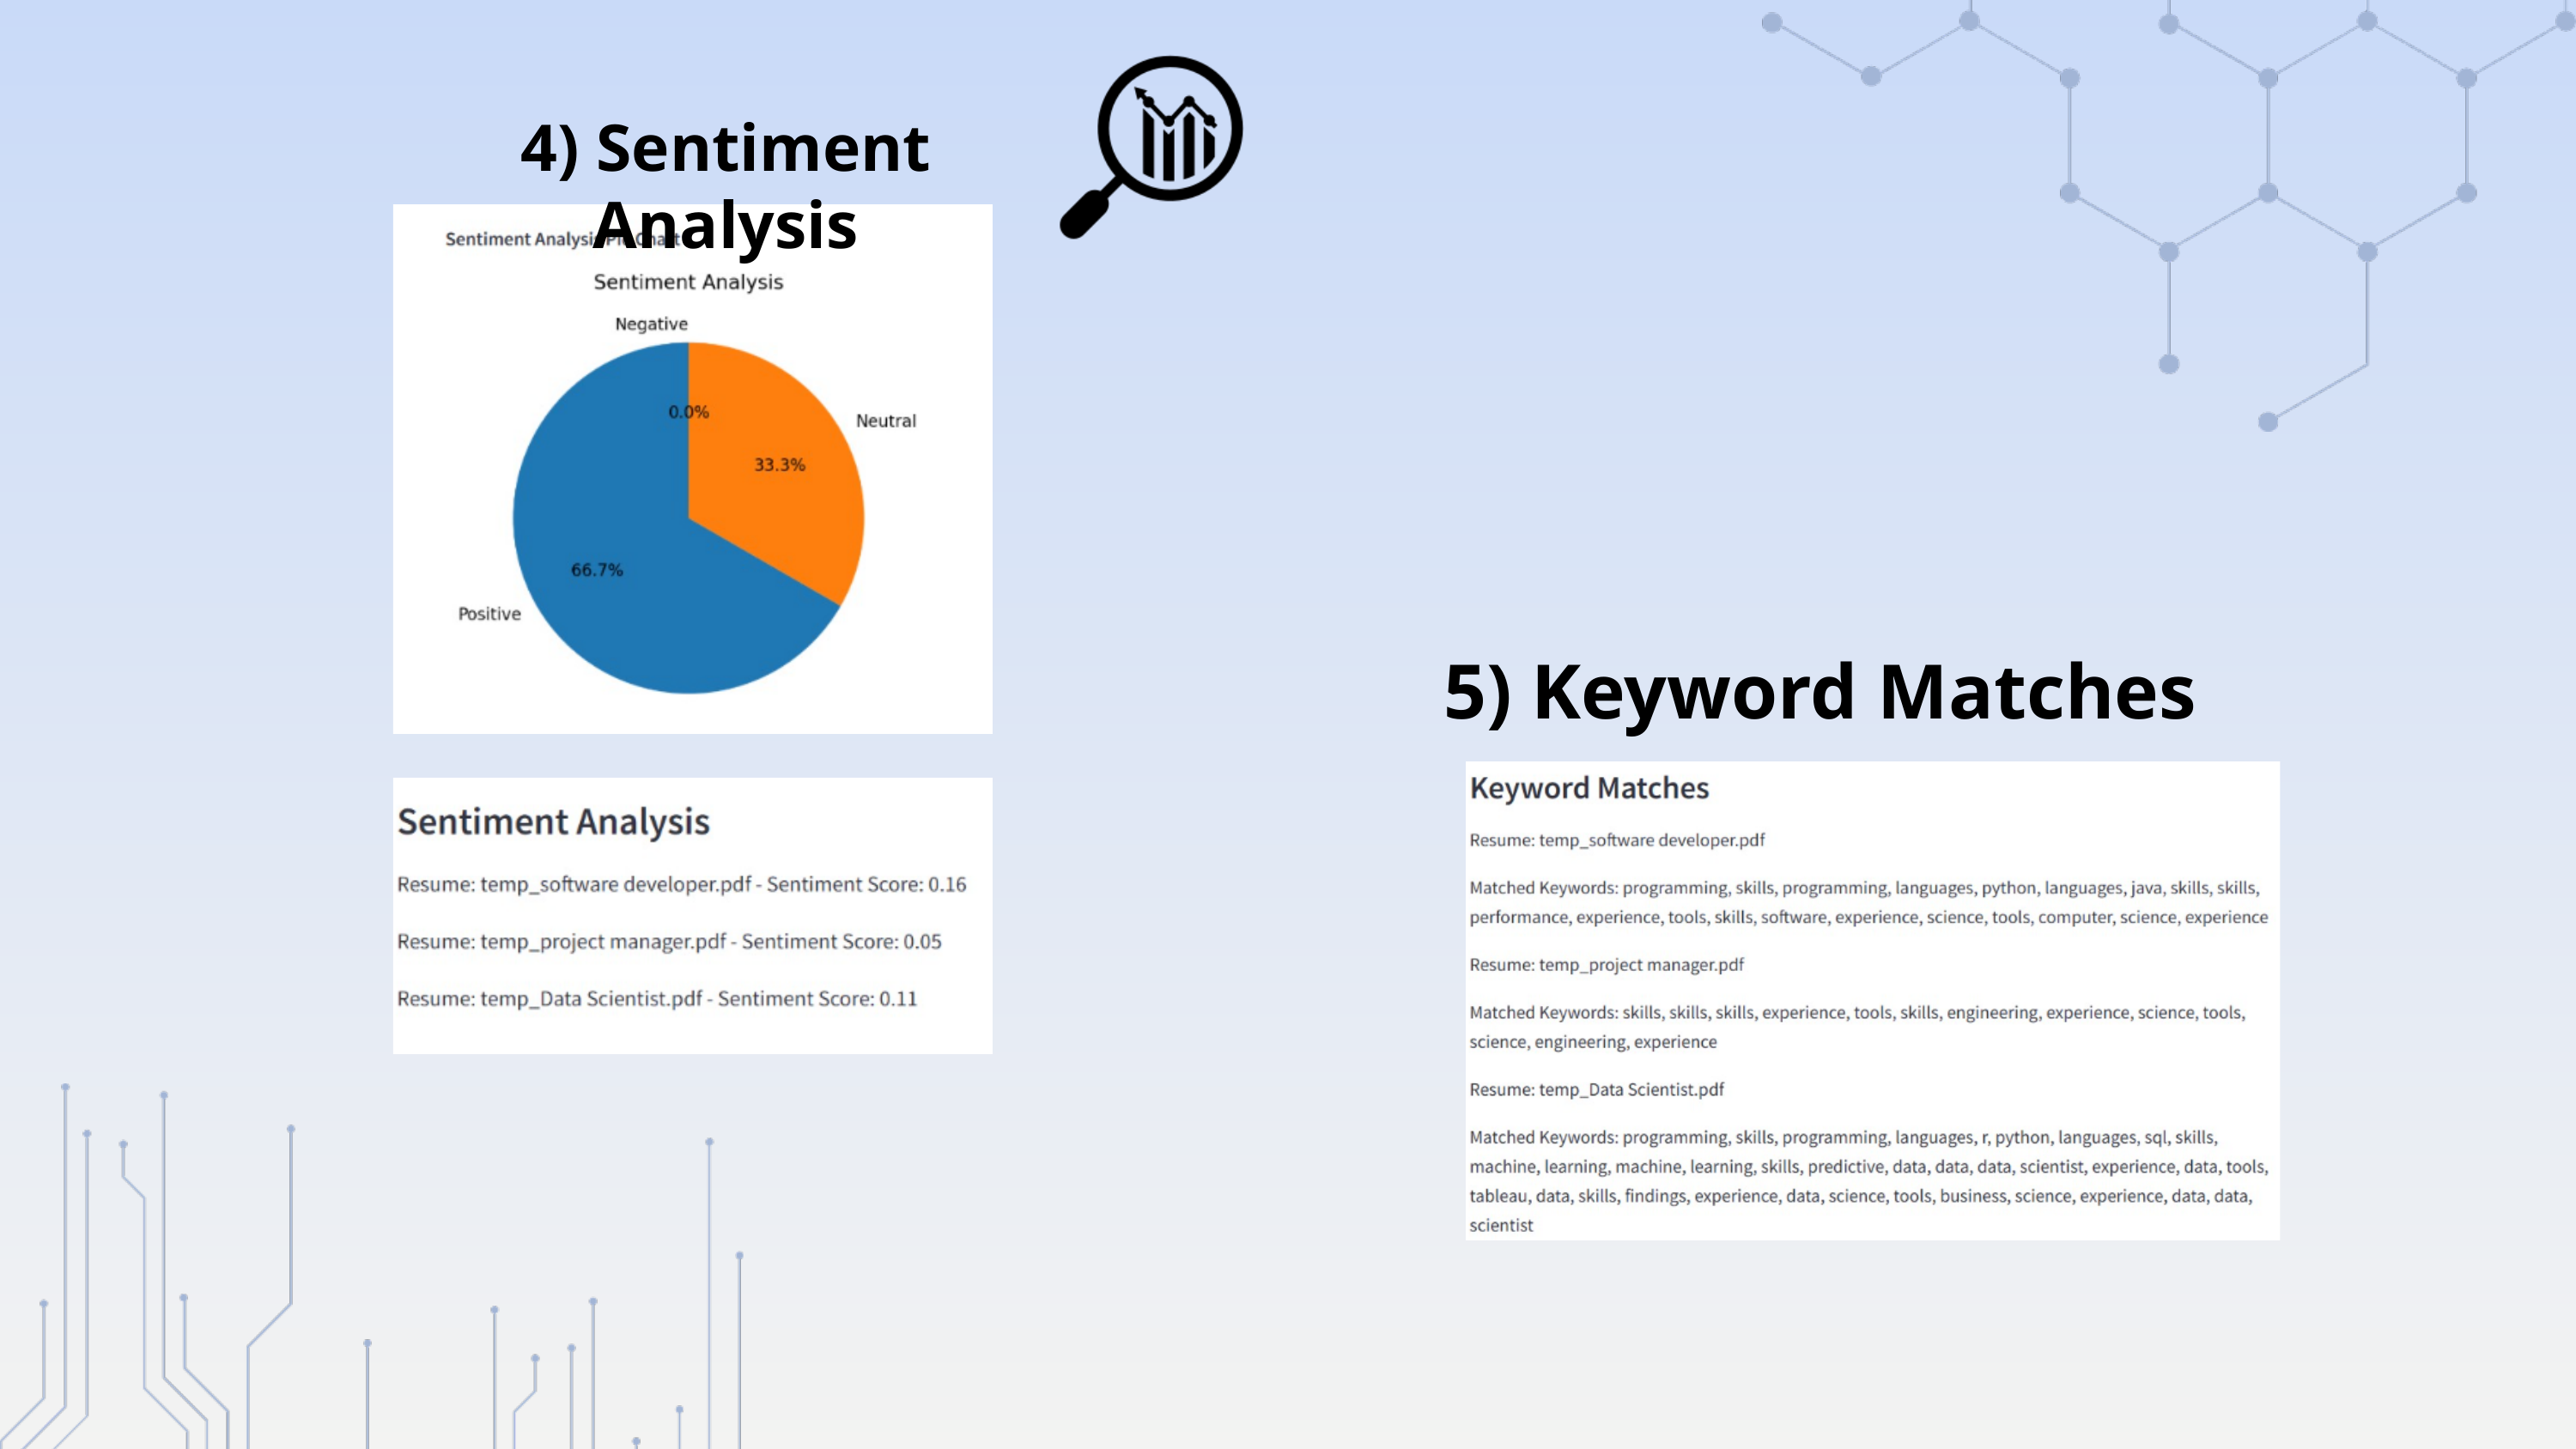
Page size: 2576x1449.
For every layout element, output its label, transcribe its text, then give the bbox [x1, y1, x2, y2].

text_box [1059, 49, 1250, 240]
text_box [392, 778, 993, 1054]
text_box 5) Keyword Matches [1431, 643, 2208, 734]
text_box [0, 1083, 744, 1449]
text_box [392, 262, 993, 734]
text_box [1666, 0, 2576, 432]
text_box [1466, 761, 2281, 1240]
text_box 4) Sentiment Analysis [392, 106, 1060, 262]
